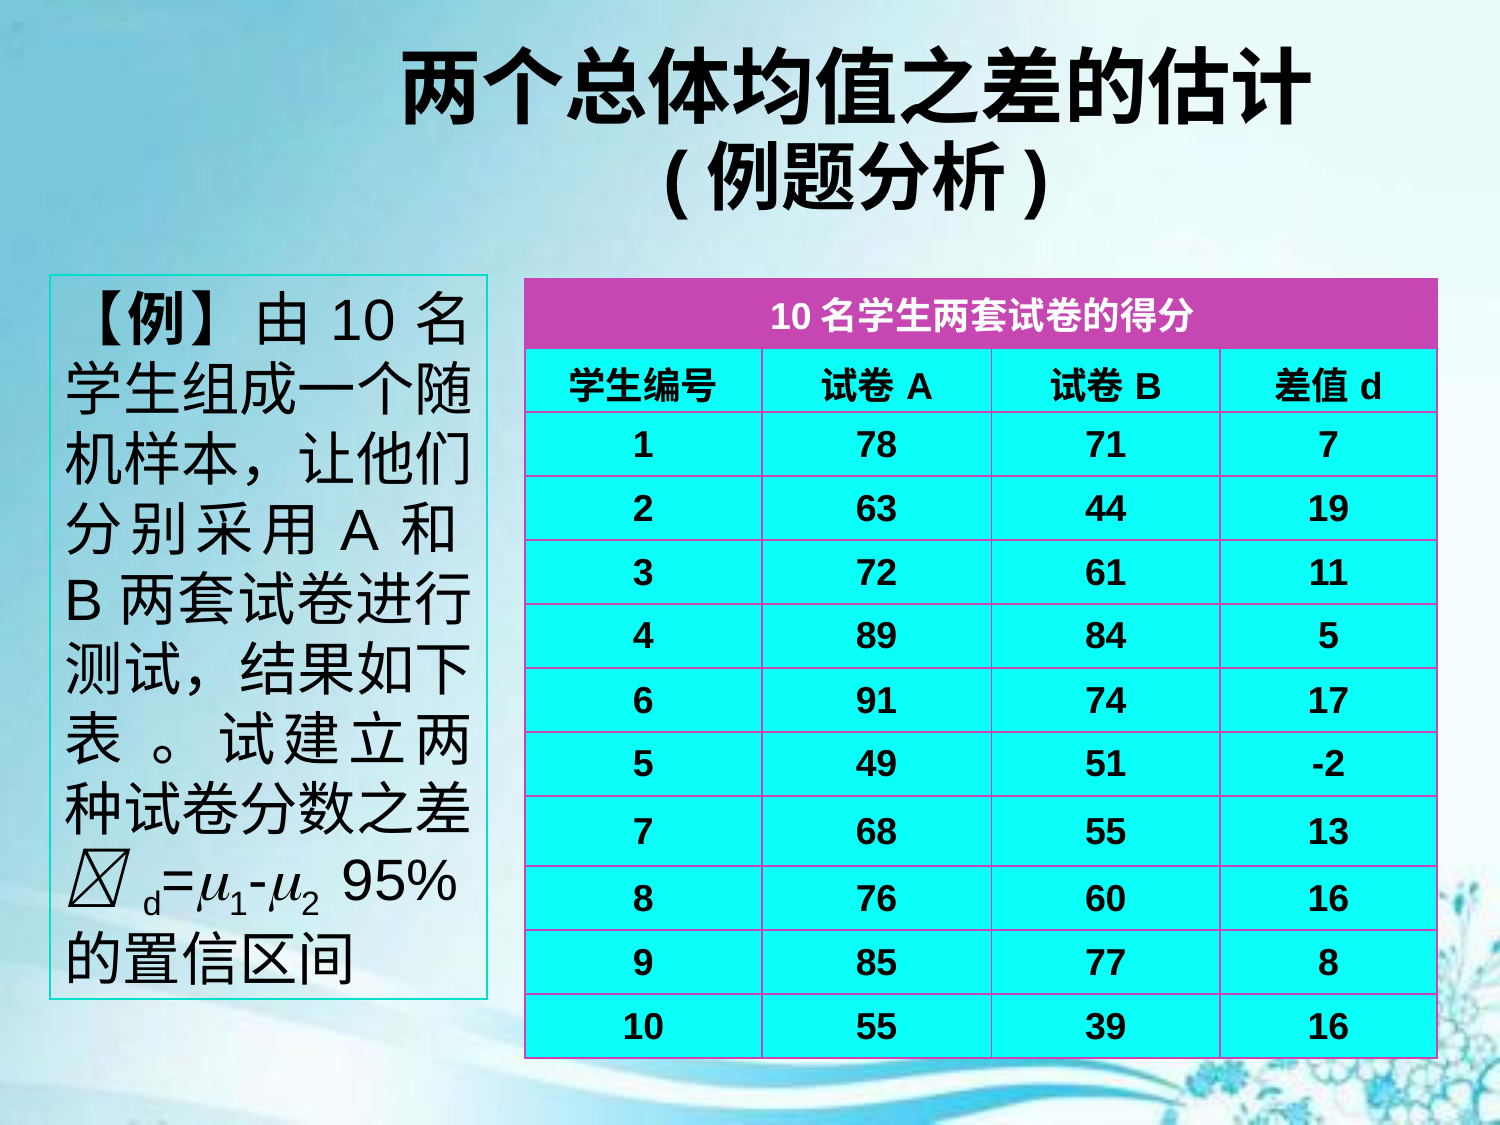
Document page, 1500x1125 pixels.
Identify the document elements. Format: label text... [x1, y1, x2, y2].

table_cell 试卷A [763, 349, 991, 411]
table_cell 55 [992, 797, 1219, 865]
table_cell 61 [992, 541, 1219, 603]
table_cell 10 [526, 995, 761, 1057]
table_cell 71 [992, 413, 1219, 475]
text_box [488, 837, 524, 1000]
table_cell 6 [526, 669, 761, 731]
table_cell 9 [526, 931, 761, 993]
table_cell 17 [1221, 669, 1436, 731]
table_cell 55 [763, 995, 991, 1057]
table_cell 5 [1221, 605, 1436, 667]
table_cell 8 [1221, 931, 1436, 993]
table_cell -2 [1221, 733, 1436, 795]
table_cell 72 [763, 541, 991, 603]
table_cell 77 [992, 931, 1219, 993]
table_cell 4 [526, 605, 761, 667]
table_cell 44 [992, 477, 1219, 539]
table_cell 19 [1221, 477, 1436, 539]
table_cell 76 [763, 867, 991, 929]
table_cell 89 [763, 605, 991, 667]
table_header 10名学生两套试卷的得分 [526, 280, 1436, 347]
table_cell 11 [1221, 541, 1436, 603]
table_cell 63 [763, 477, 991, 539]
table_cell 39 [992, 995, 1219, 1057]
table_cell 85 [763, 931, 991, 993]
table_cell 试卷B [992, 349, 1219, 411]
text_box 【例】由10名学生组成一个随机样本，让他们分别采用A和B两套试卷进行测试，结果如下表 。试建立两种试卷分数之差d=1-2 95%的置信区间 [49, 274, 488, 1000]
table_cell 2 [526, 477, 761, 539]
table_cell 84 [992, 605, 1219, 667]
table_cell 16 [1221, 867, 1436, 929]
picture [0, 0, 1500, 1125]
table_cell 68 [763, 797, 991, 865]
table_cell 49 [763, 733, 991, 795]
table_cell 51 [992, 733, 1219, 795]
table_cell 差值d [1221, 349, 1436, 411]
table_cell 13 [1221, 797, 1436, 865]
table_cell 7 [526, 797, 761, 865]
table_cell 学生编号 [526, 349, 761, 411]
table_cell 16 [1221, 995, 1436, 1057]
table_cell 7 [1221, 413, 1436, 475]
table_cell 8 [526, 867, 761, 929]
table_cell 5 [526, 733, 761, 795]
table_cell 1 [526, 413, 761, 475]
table_cell 74 [992, 669, 1219, 731]
title 两个总体均值之差的估计 (例题分析) [300, 37, 1413, 225]
table_cell 60 [992, 867, 1219, 929]
table_cell 3 [526, 541, 761, 603]
table_cell 78 [763, 413, 991, 475]
table_cell 91 [763, 669, 991, 731]
